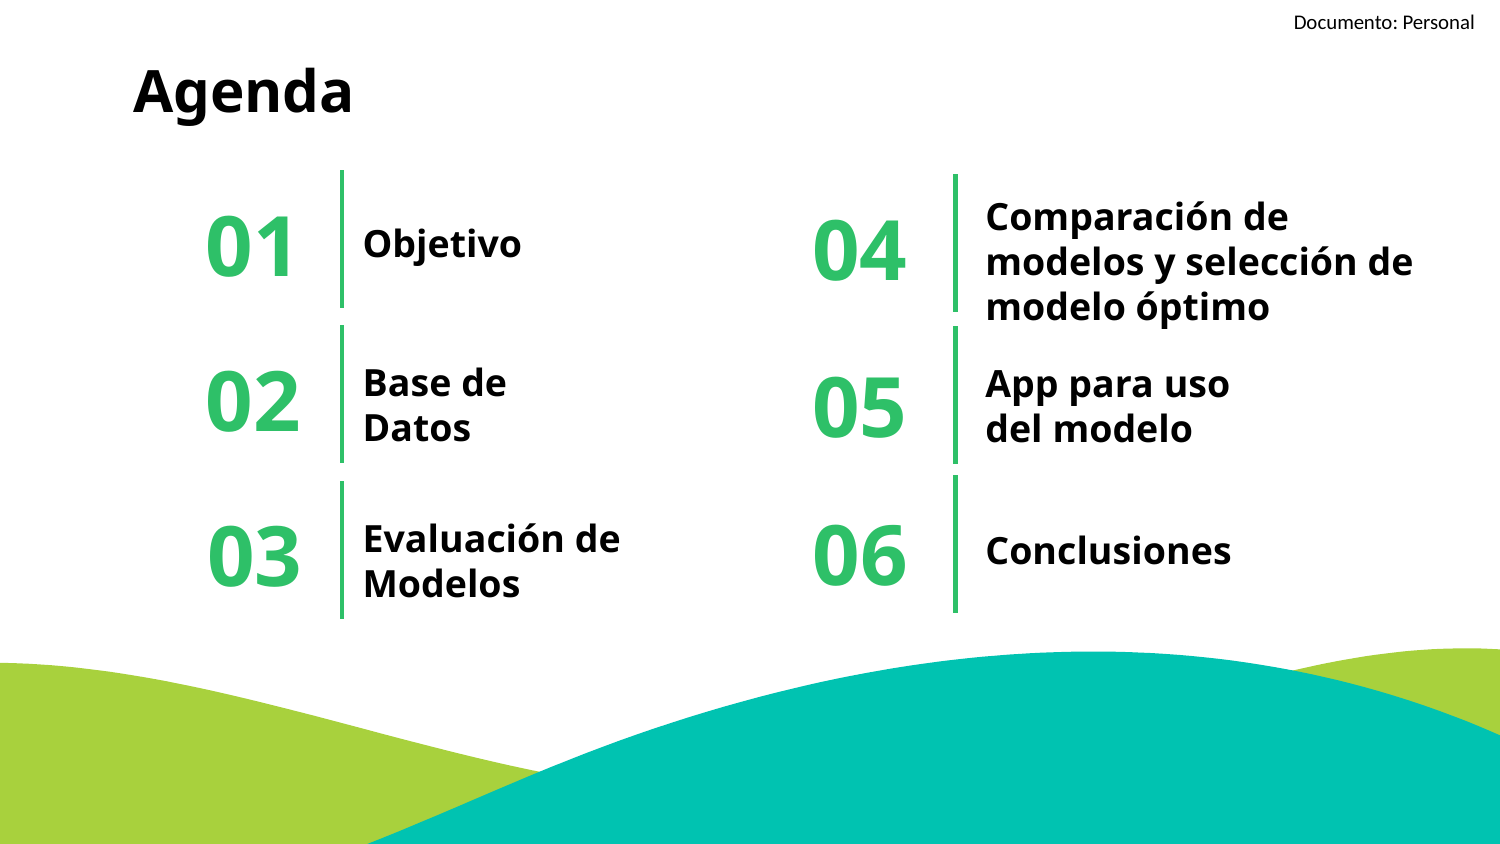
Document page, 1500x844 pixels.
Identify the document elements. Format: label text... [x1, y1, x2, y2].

text_box 06 [771, 479, 923, 618]
title Agenda [118, 47, 1382, 130]
text_box Objetivo [347, 205, 579, 261]
subtitle Evaluación de Modelos [347, 500, 656, 556]
subtitle Base de Datos [347, 343, 579, 400]
text_box [953, 326, 958, 465]
text_box 05 [770, 330, 923, 469]
text_box [340, 170, 345, 309]
subtitle Comparación de modelos y selección de modelo óptimo [970, 178, 1443, 234]
text_box Conclusiones [970, 511, 1274, 568]
text_box [953, 174, 958, 313]
title 03 [165, 480, 318, 619]
title 02 [164, 325, 316, 464]
title 01 [164, 170, 316, 308]
subtitle App para uso del modelo [970, 345, 1274, 401]
text_box [340, 325, 345, 464]
title 04 [770, 174, 923, 313]
text_box [953, 474, 958, 613]
text_box [340, 480, 345, 619]
